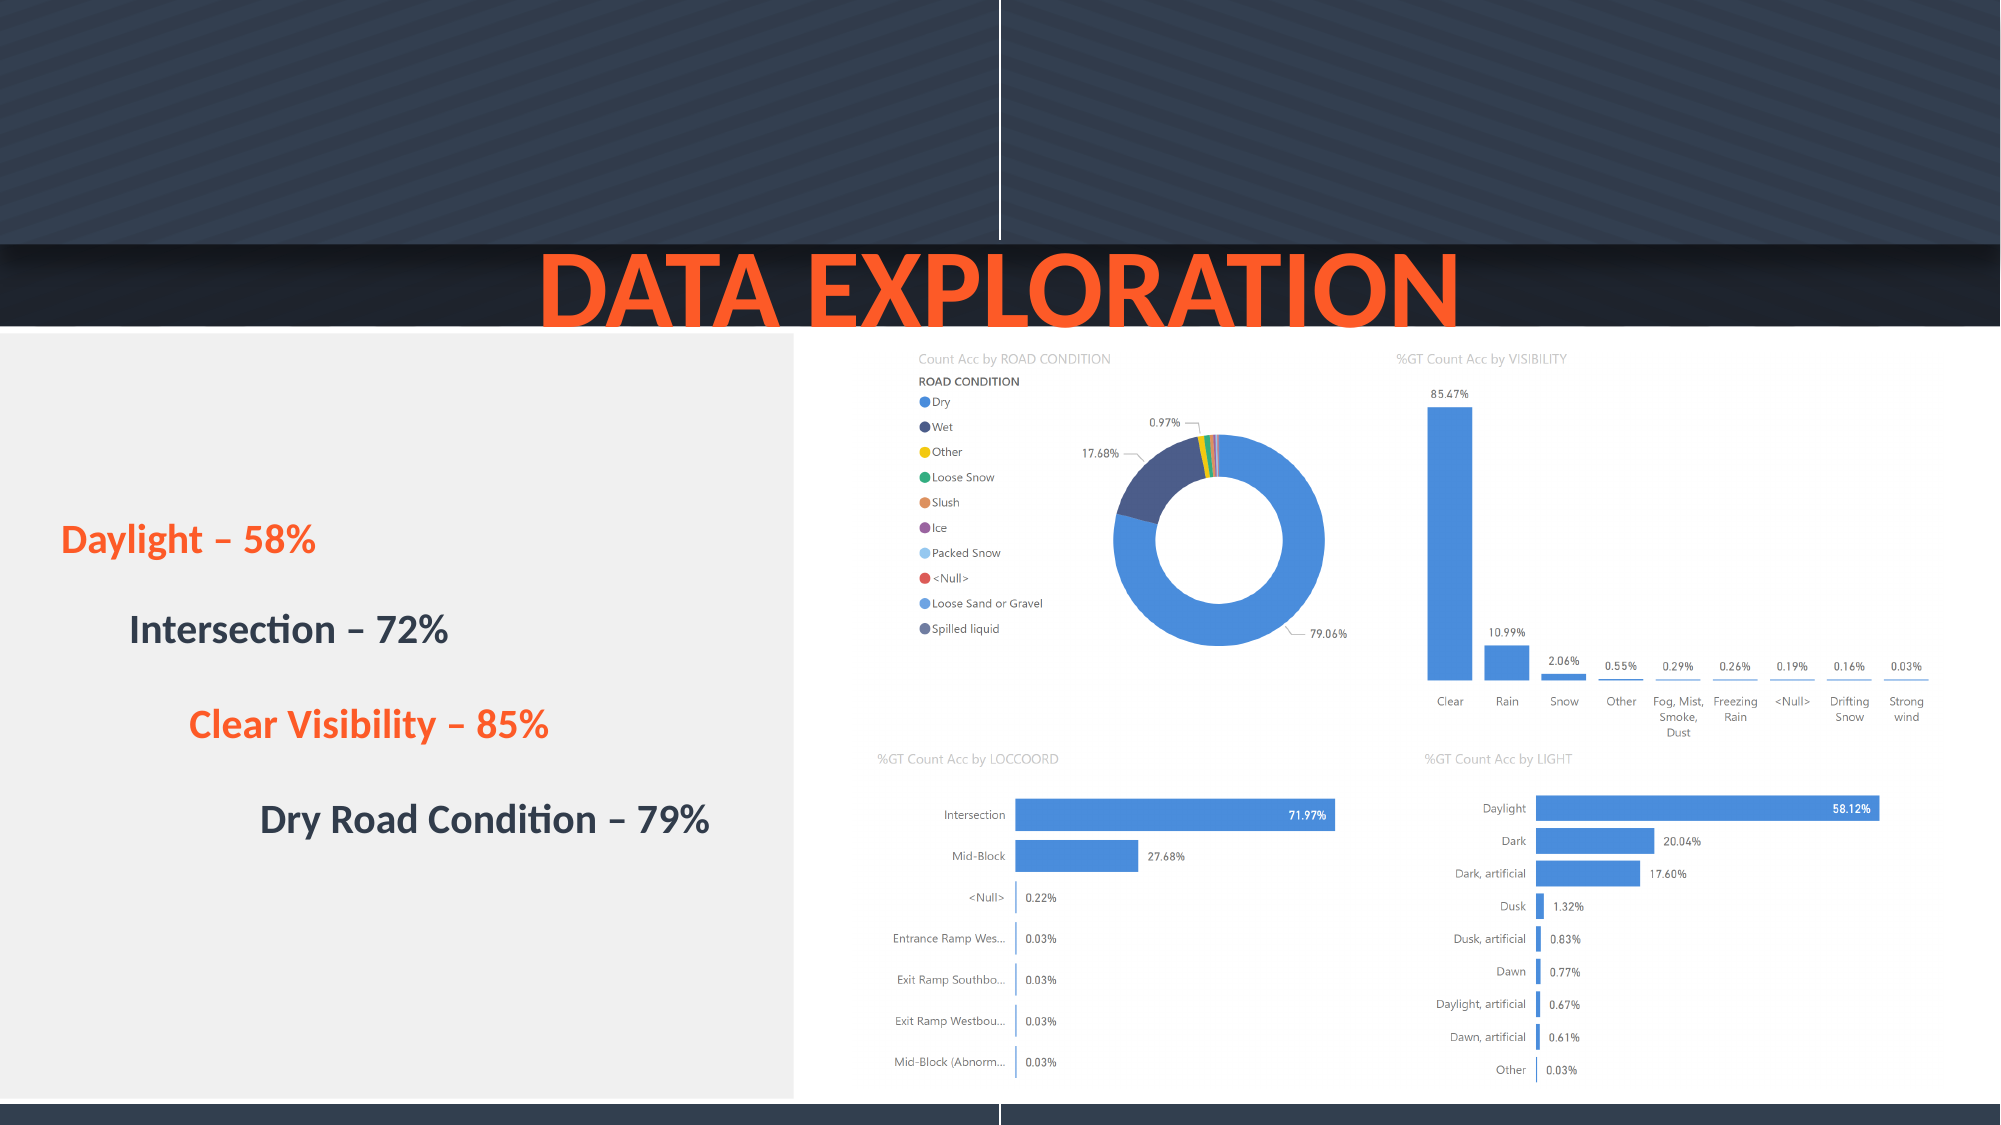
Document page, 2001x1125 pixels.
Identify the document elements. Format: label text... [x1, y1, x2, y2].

text_box [0, 333, 794, 1099]
picture [1001, 0, 2000, 327]
picture [852, 352, 1944, 1090]
text_box DATA EXPLORATION [360, 230, 1640, 353]
picture [0, 0, 999, 327]
text_box Dry Road Condition – 79% [260, 791, 806, 842]
text_box Intersection – 72% [129, 601, 675, 652]
text_box Clear Visibility – 85% [189, 696, 735, 747]
text_box Daylight – 58% [61, 511, 607, 562]
